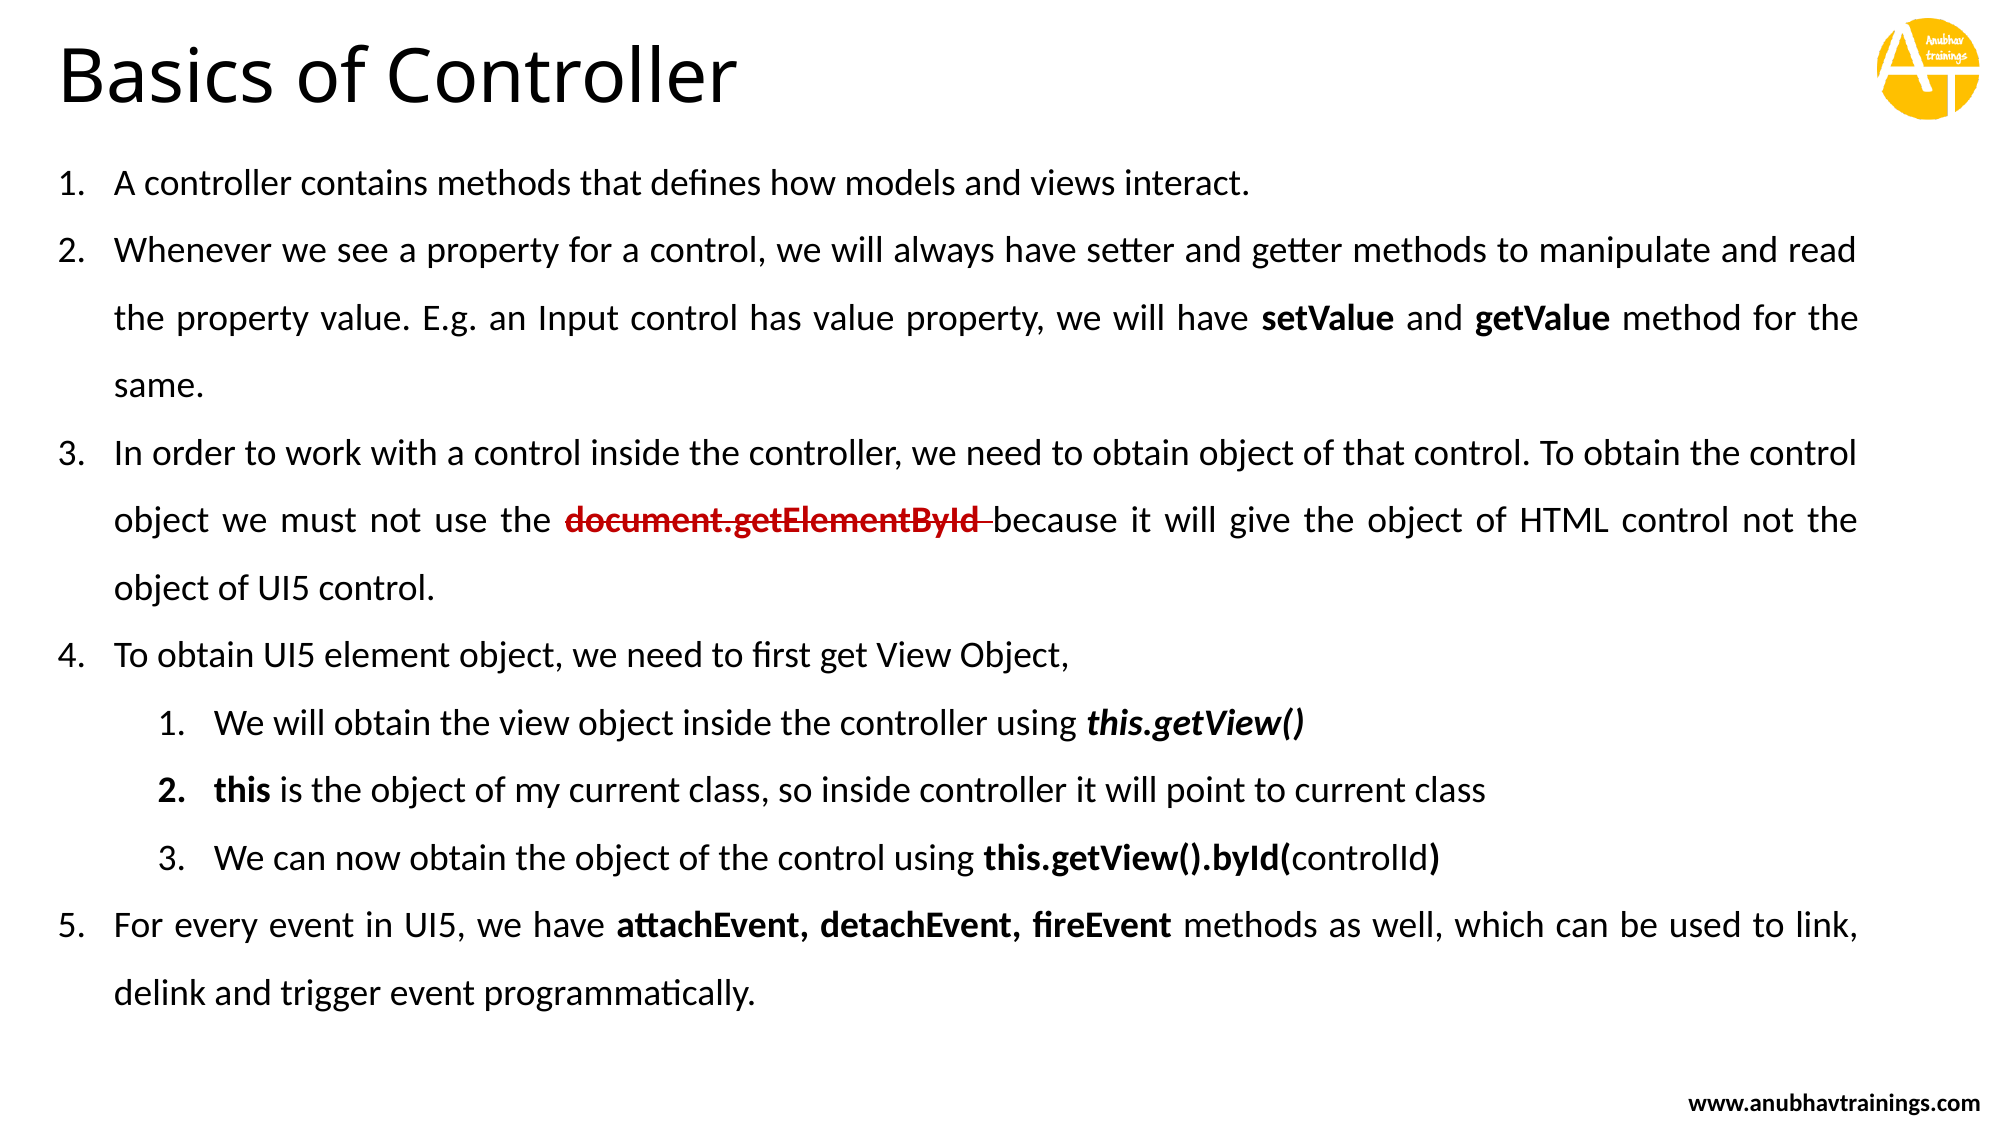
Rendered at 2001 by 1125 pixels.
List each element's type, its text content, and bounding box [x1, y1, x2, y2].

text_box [212, 807, 1480, 881]
picture [1866, 11, 1985, 128]
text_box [227, 662, 1390, 759]
footer www.anubhavtrainings.com [1669, 1089, 2000, 1114]
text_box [278, 261, 1388, 273]
text_box A controller contains methods that defines how models and views interact. Whenever we see a property for a control, we will always have setter and getter methods to manipulate and read the property value. E.g. an Input control has value property, we will have setValue and getValue method for the same. In order to work with a control inside the controller, we need to obtain object of that control. To obtain the control object we must not use the document.getElementById because it will give the object of HTML control not the object of UI5 control. To obtain UI5 element object, we need to first get View Object, We will obtain the view object inside the controller using this.getView() this is the object of my current class, so inside controller it will point to current class We can now obtain the object of the control using this.getView().byId(controlId) For every event in UI5, we have attachEvent, detachEvent, fireEvent methods as well, which can be used to link, delink and trigger event programmatically. [42, 127, 1874, 1021]
text_box Basics of Controller [42, 30, 1319, 127]
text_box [301, 464, 1505, 471]
